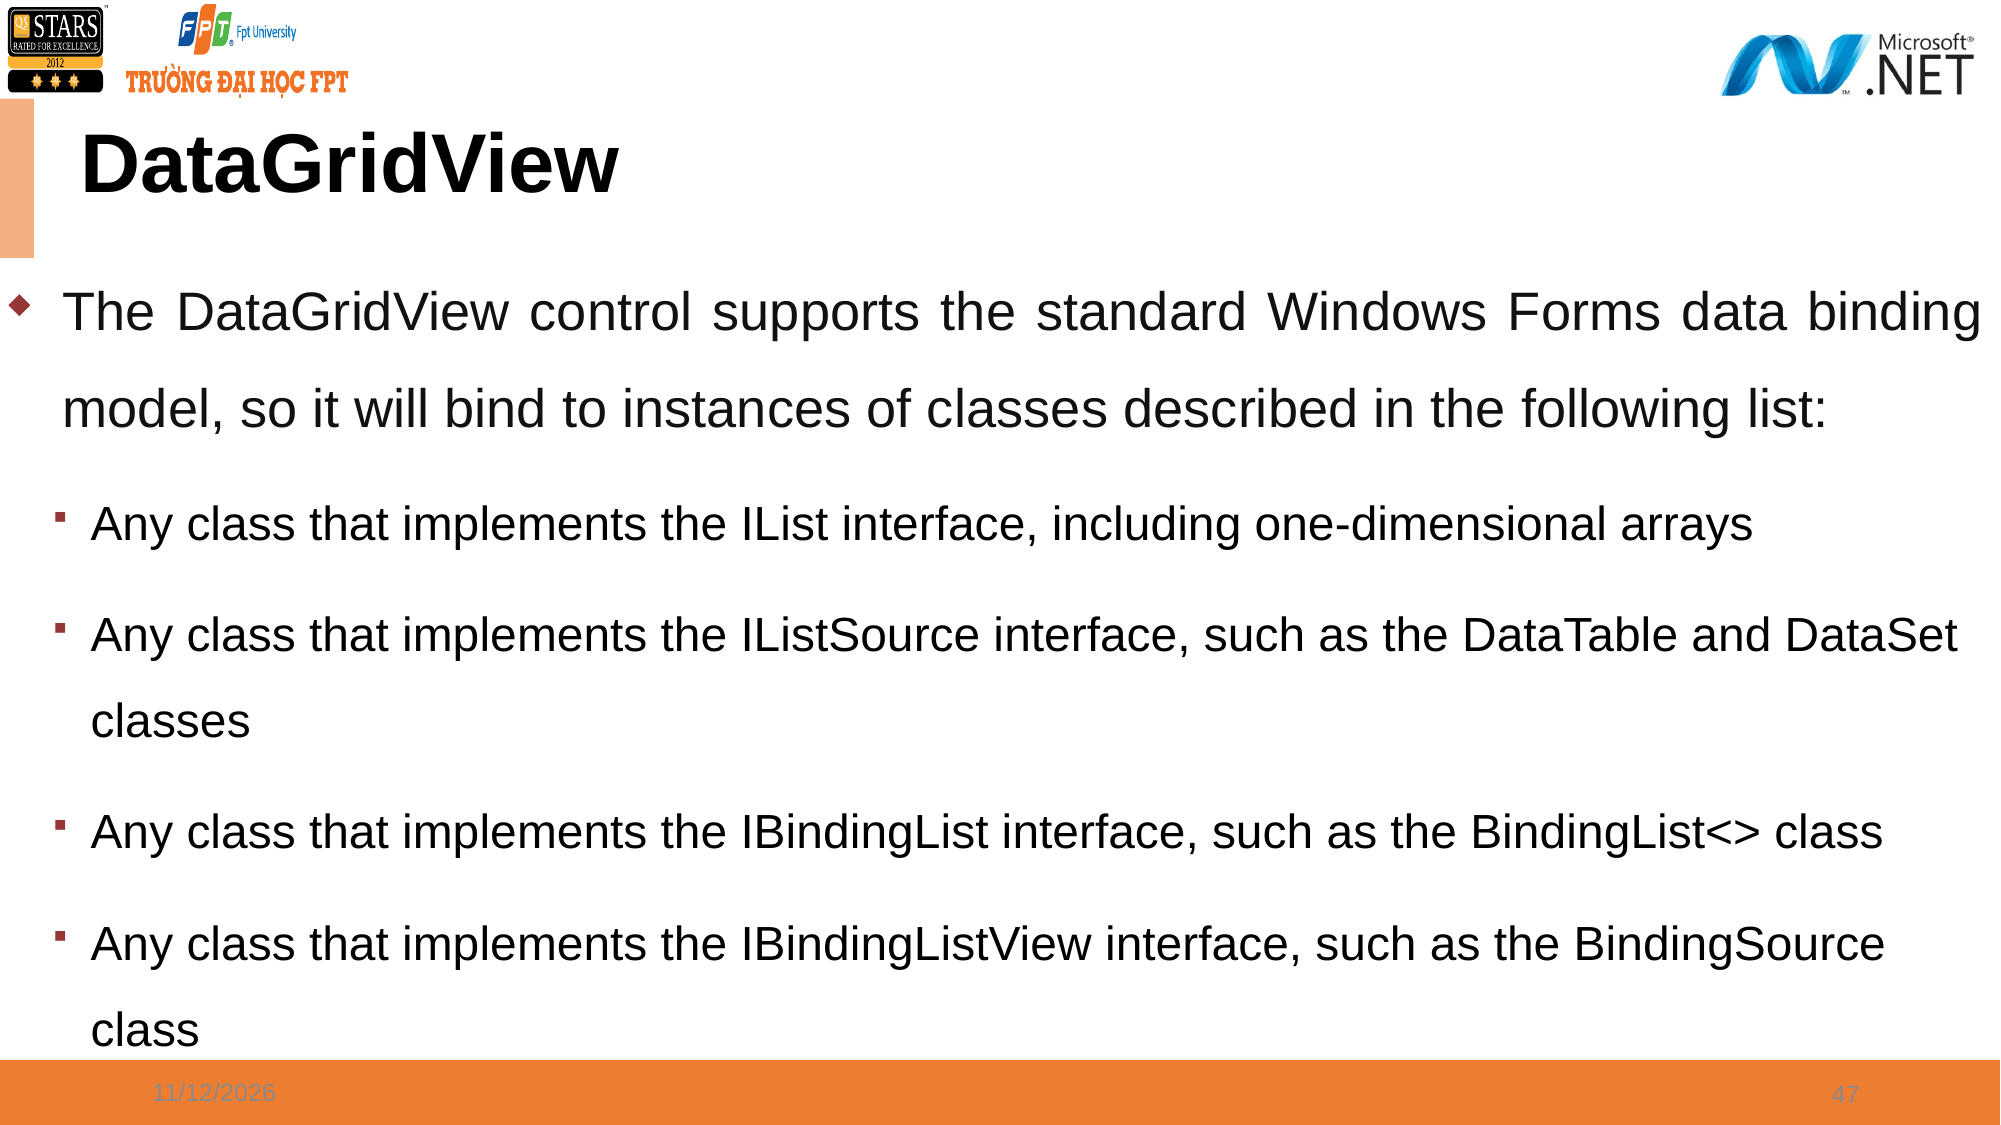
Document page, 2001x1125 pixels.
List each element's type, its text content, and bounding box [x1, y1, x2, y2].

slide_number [137, 1064, 588, 1122]
slide_number 47 [1424, 1064, 1875, 1123]
title DataGridView [65, 118, 1895, 213]
text_box The DataGridView control supports the standard Windows Forms data binding model, so it will bind to instances of classes described in the following list: Any class that implements the IList interface, including one-dimensional arrays Any class that implements the IListSource interface, such as the DataTable and DataSet classes Any class that implements the IBindingList interface, such as the BindingList<> class Any class that implements the IBindingListView interface, such as the BindingSource class [0, 236, 2000, 1064]
picture [1685, 0, 2001, 129]
